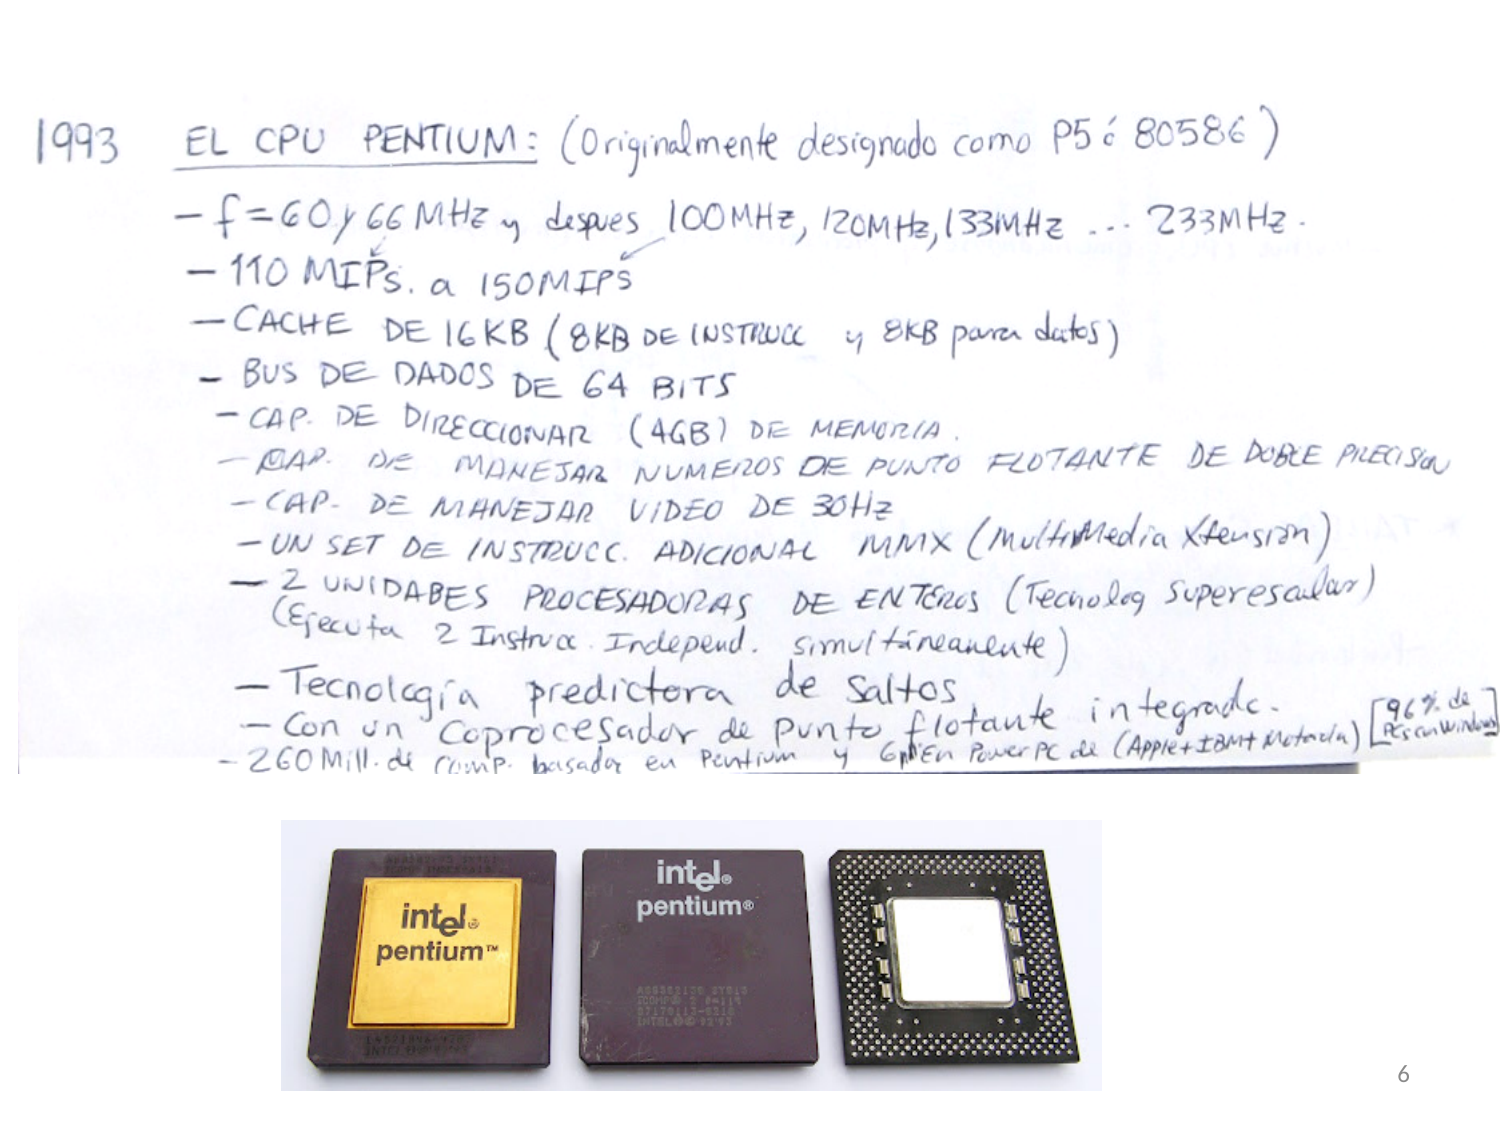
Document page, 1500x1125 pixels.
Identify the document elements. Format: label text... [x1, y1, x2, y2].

picture [280, 820, 1102, 1092]
subtitle [70, 782, 1442, 1079]
picture [17, 93, 1500, 774]
slide_number 6 [1074, 1042, 1425, 1103]
